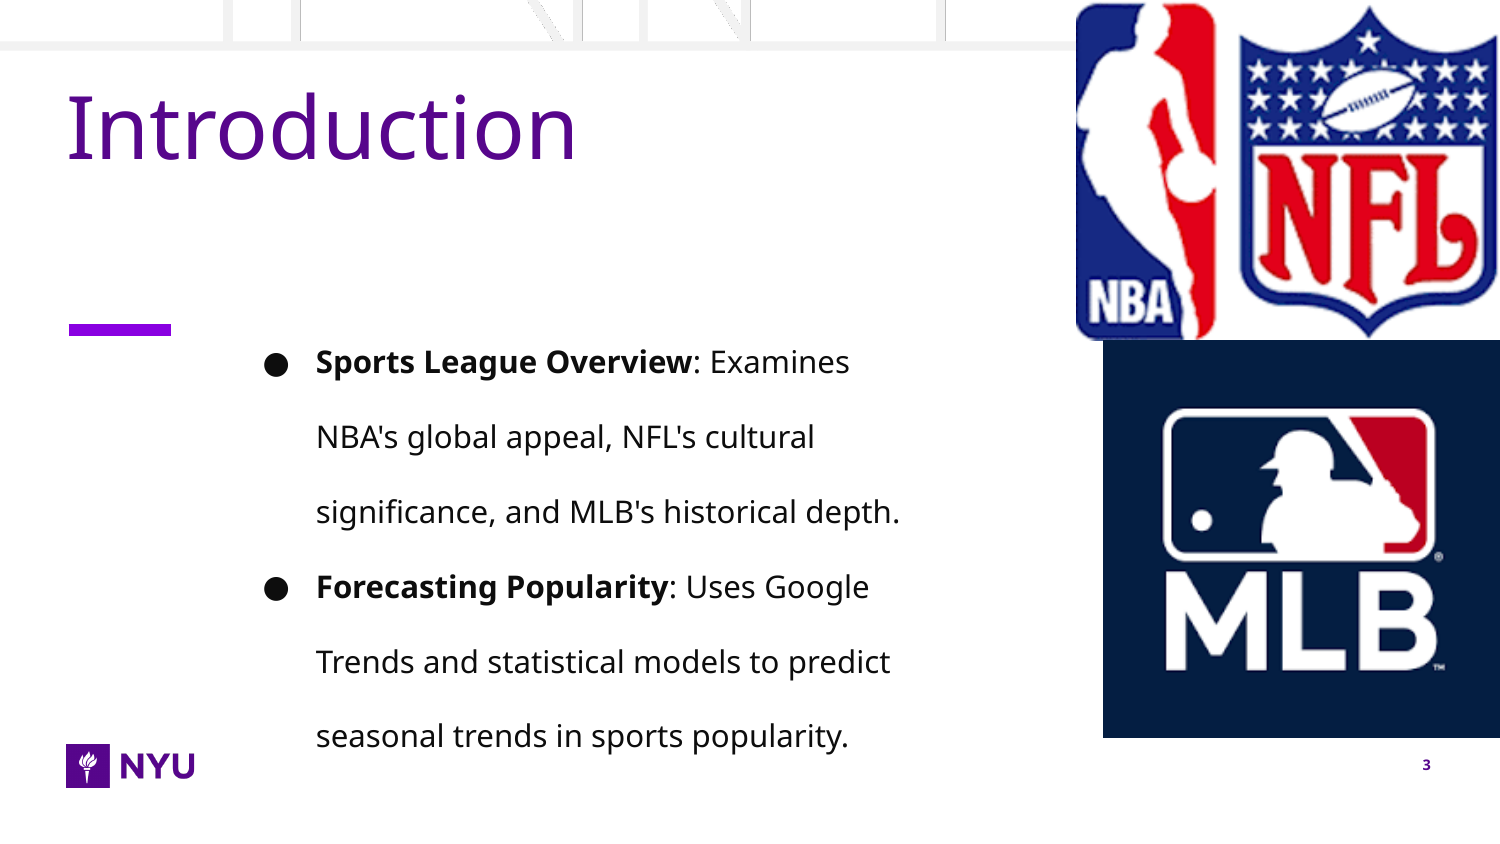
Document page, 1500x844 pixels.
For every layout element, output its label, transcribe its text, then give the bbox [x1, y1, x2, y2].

picture [66, 744, 195, 788]
title Introduction [51, 72, 1071, 261]
list Sports League Overview: Examines NBA's global appeal, NFL's cultural significance, and MLB's historical depth. Forecasting Popularity: Uses Google Trends and statistical models to predict seasonal trends in sports popularity. [225, 289, 950, 718]
picture [0, 0, 1500, 738]
